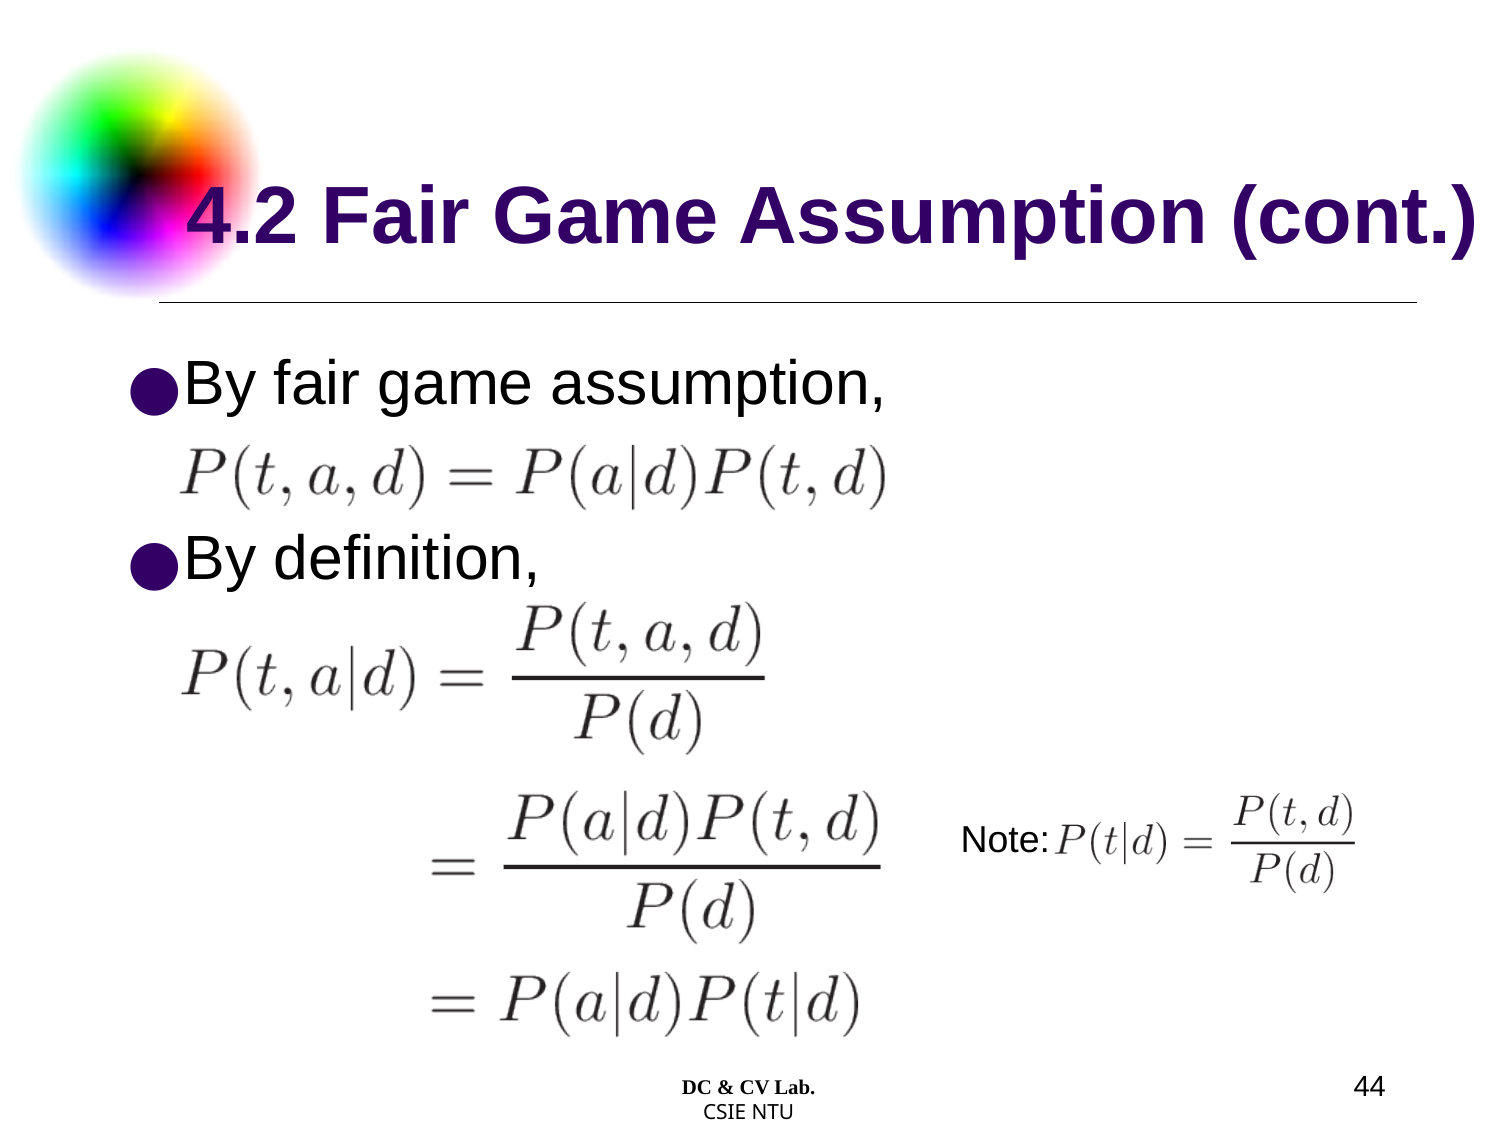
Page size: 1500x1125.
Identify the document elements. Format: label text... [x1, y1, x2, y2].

list By fair game assumption, By definition, [112, 334, 1463, 1059]
picture [170, 436, 894, 516]
picture [0, 42, 272, 318]
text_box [945, 789, 1358, 897]
footer DC & CV Lab. CSIE NTU [511, 1066, 987, 1125]
text_box ‹#› [1338, 1059, 1500, 1120]
title 4.2 Fair Game Assumption (cont.) [171, 54, 1500, 268]
picture [418, 963, 868, 1043]
picture [170, 597, 770, 761]
picture [418, 786, 889, 950]
